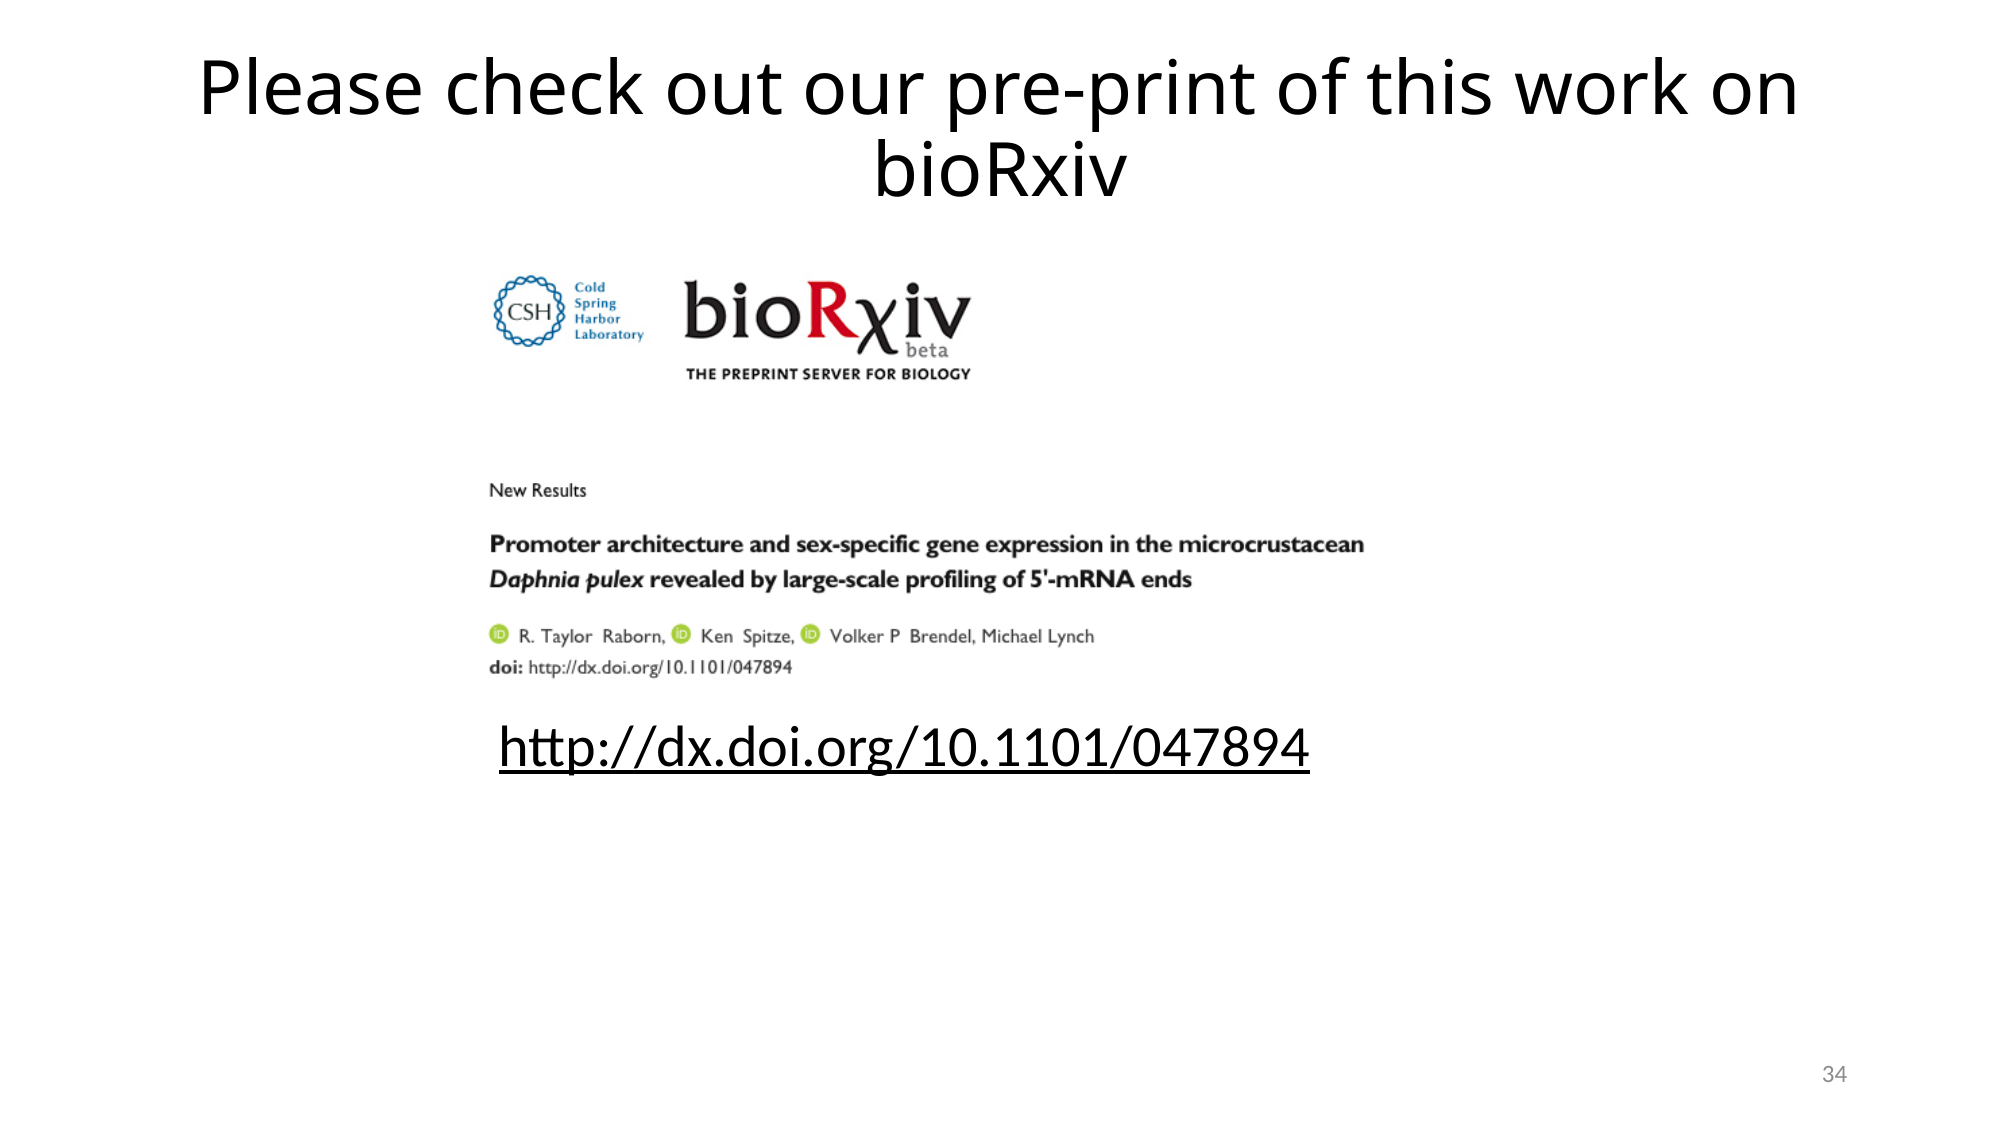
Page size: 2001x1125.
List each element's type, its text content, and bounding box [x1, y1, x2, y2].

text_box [436, 239, 1564, 690]
title Please check out our pre-print of this work on bioRxiv [137, 22, 1863, 240]
text_box http://dx.doi.org/10.1101/047894 [470, 700, 1325, 786]
slide_number 34 [1412, 1042, 1863, 1103]
